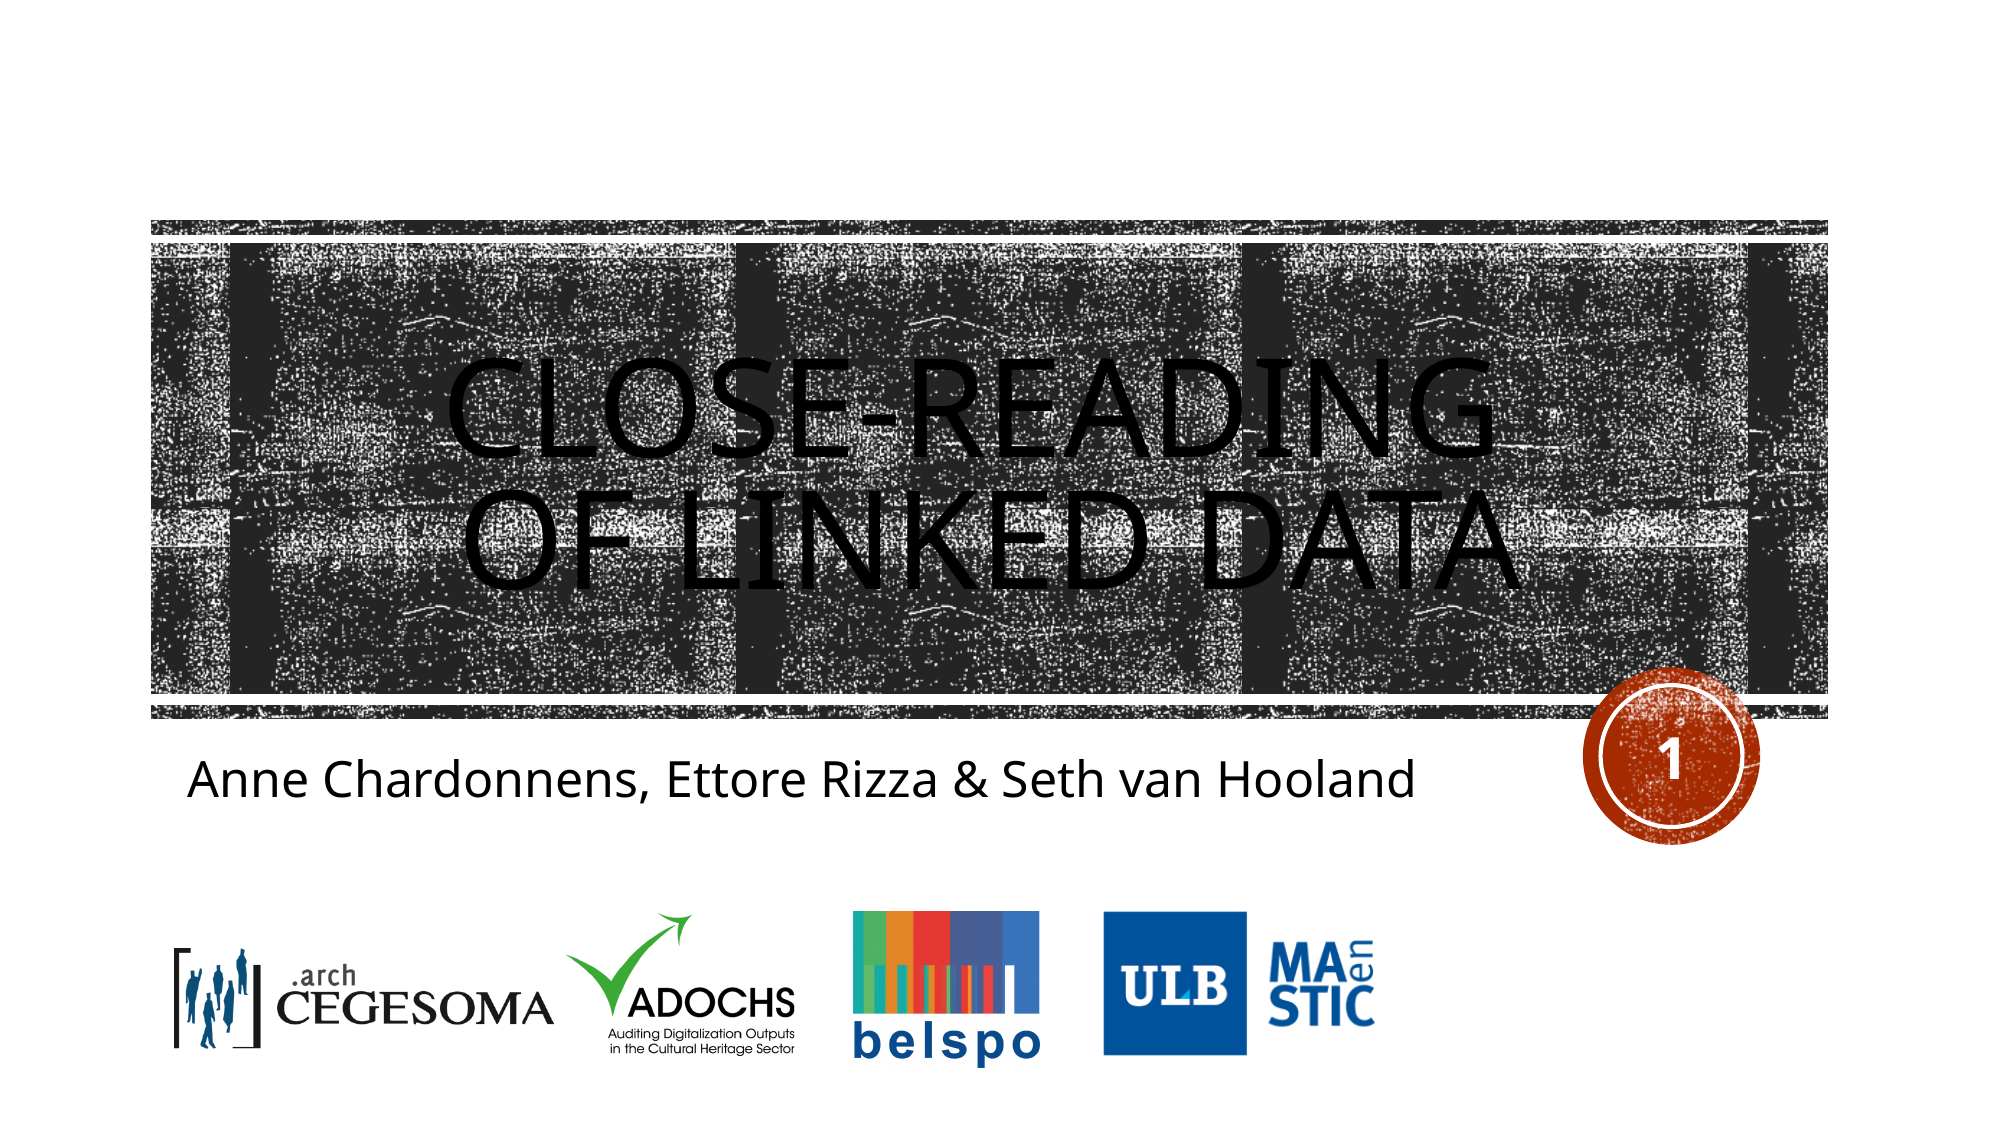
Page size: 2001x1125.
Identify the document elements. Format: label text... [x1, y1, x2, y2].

picture [174, 948, 554, 1049]
subtitle Anne Chardonnens, Ettore Rizza & Seth van Hooland [172, 747, 1467, 923]
picture [560, 910, 800, 1059]
picture [1044, 897, 1454, 1070]
title CLOSE-READING of LINKED DATA [172, 234, 1808, 733]
slide_number 1 [1573, 703, 1770, 809]
picture [853, 911, 1040, 1068]
